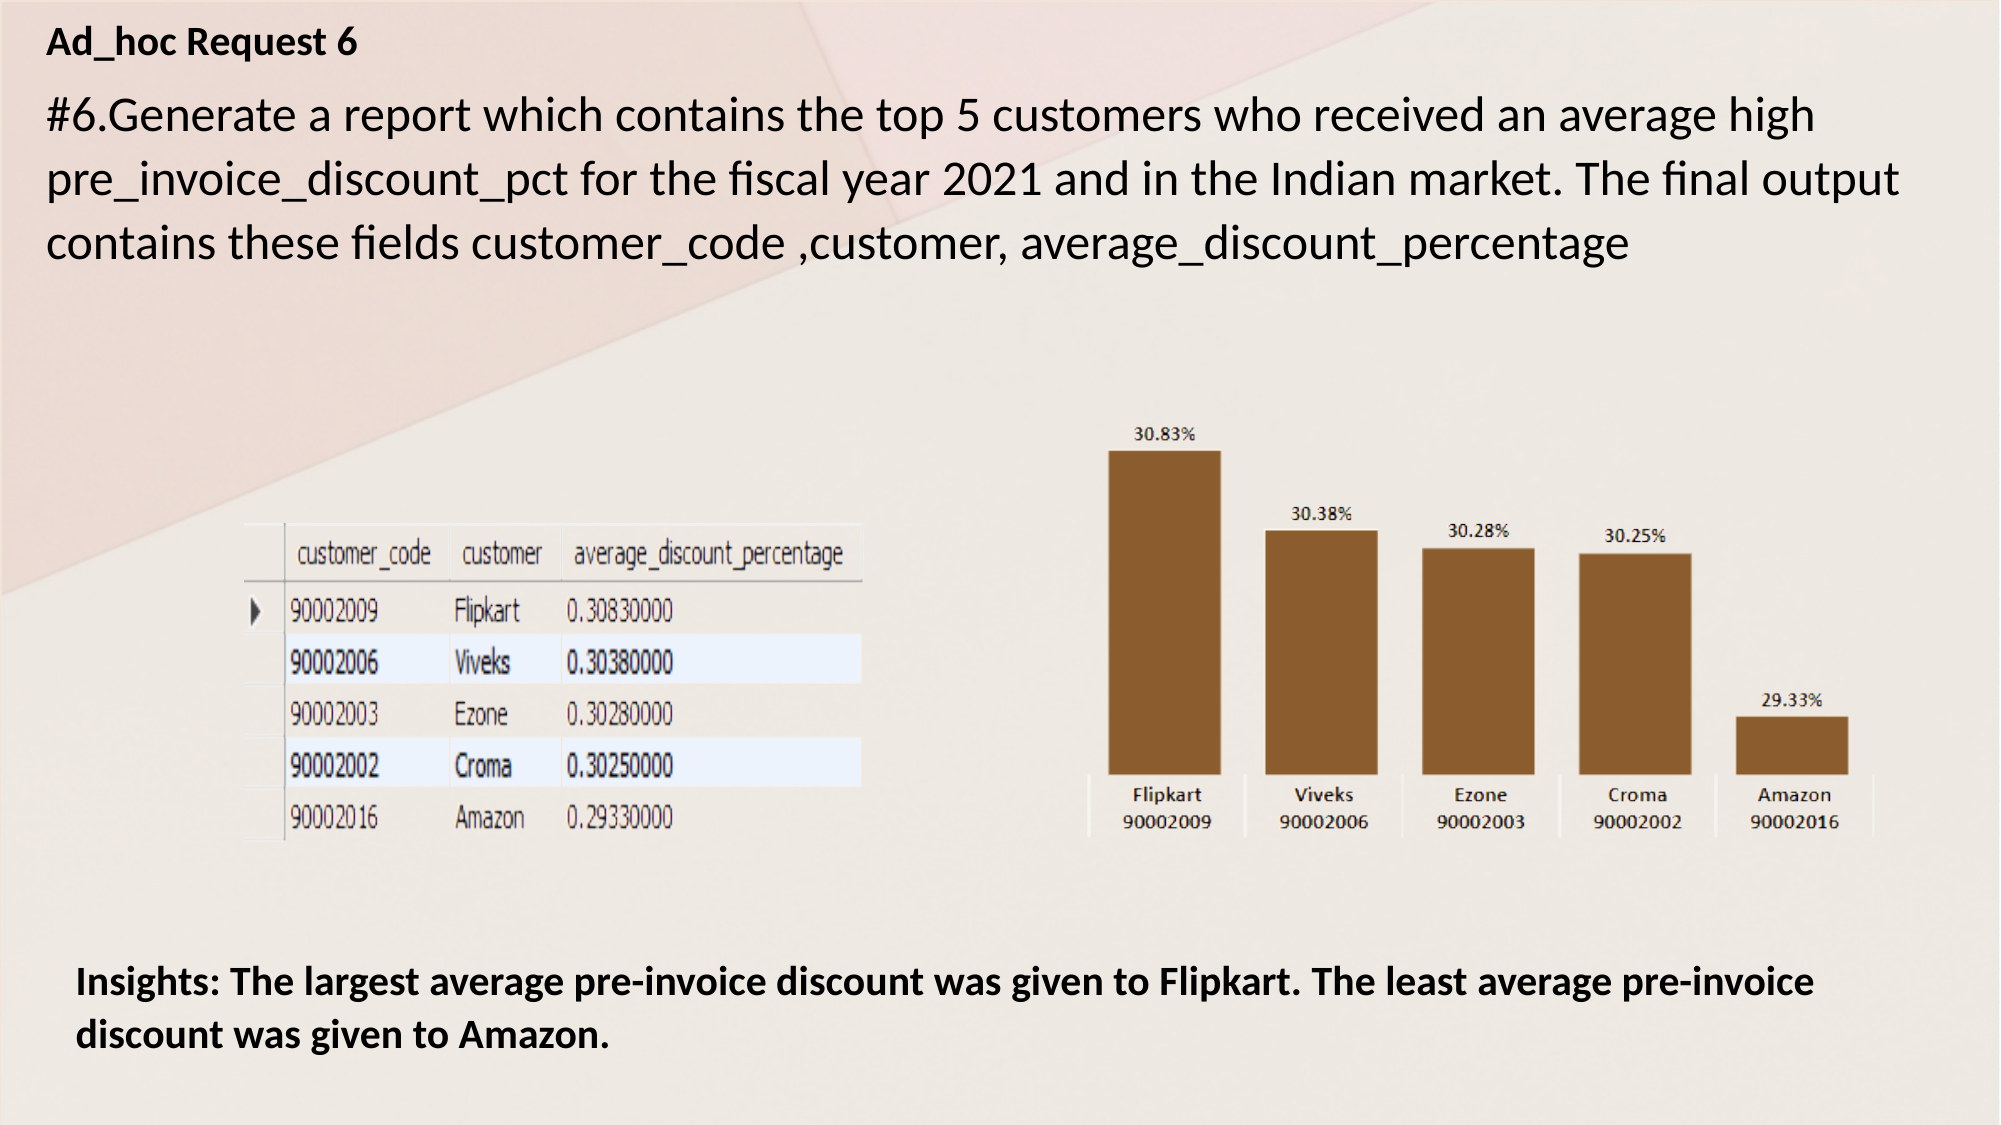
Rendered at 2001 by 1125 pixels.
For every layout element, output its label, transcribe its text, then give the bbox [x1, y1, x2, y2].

text_box Insights: The largest average pre-invoice discount was given to Flipkart. The least average pre-invoice discount was given to Amazon. [60, 942, 1939, 1125]
picture [1053, 379, 1940, 890]
text_box #6.Generate a report which contains the top 5 customers who received an average high pre_invoice_discount_pct for the fiscal year 2021 and in the Indian market. The final output contains these fields customer_code ,customer, average_discount_percentage [31, 69, 1969, 339]
picture [243, 523, 867, 852]
text_box Ad_hoc Request 6 [31, 6, 656, 69]
